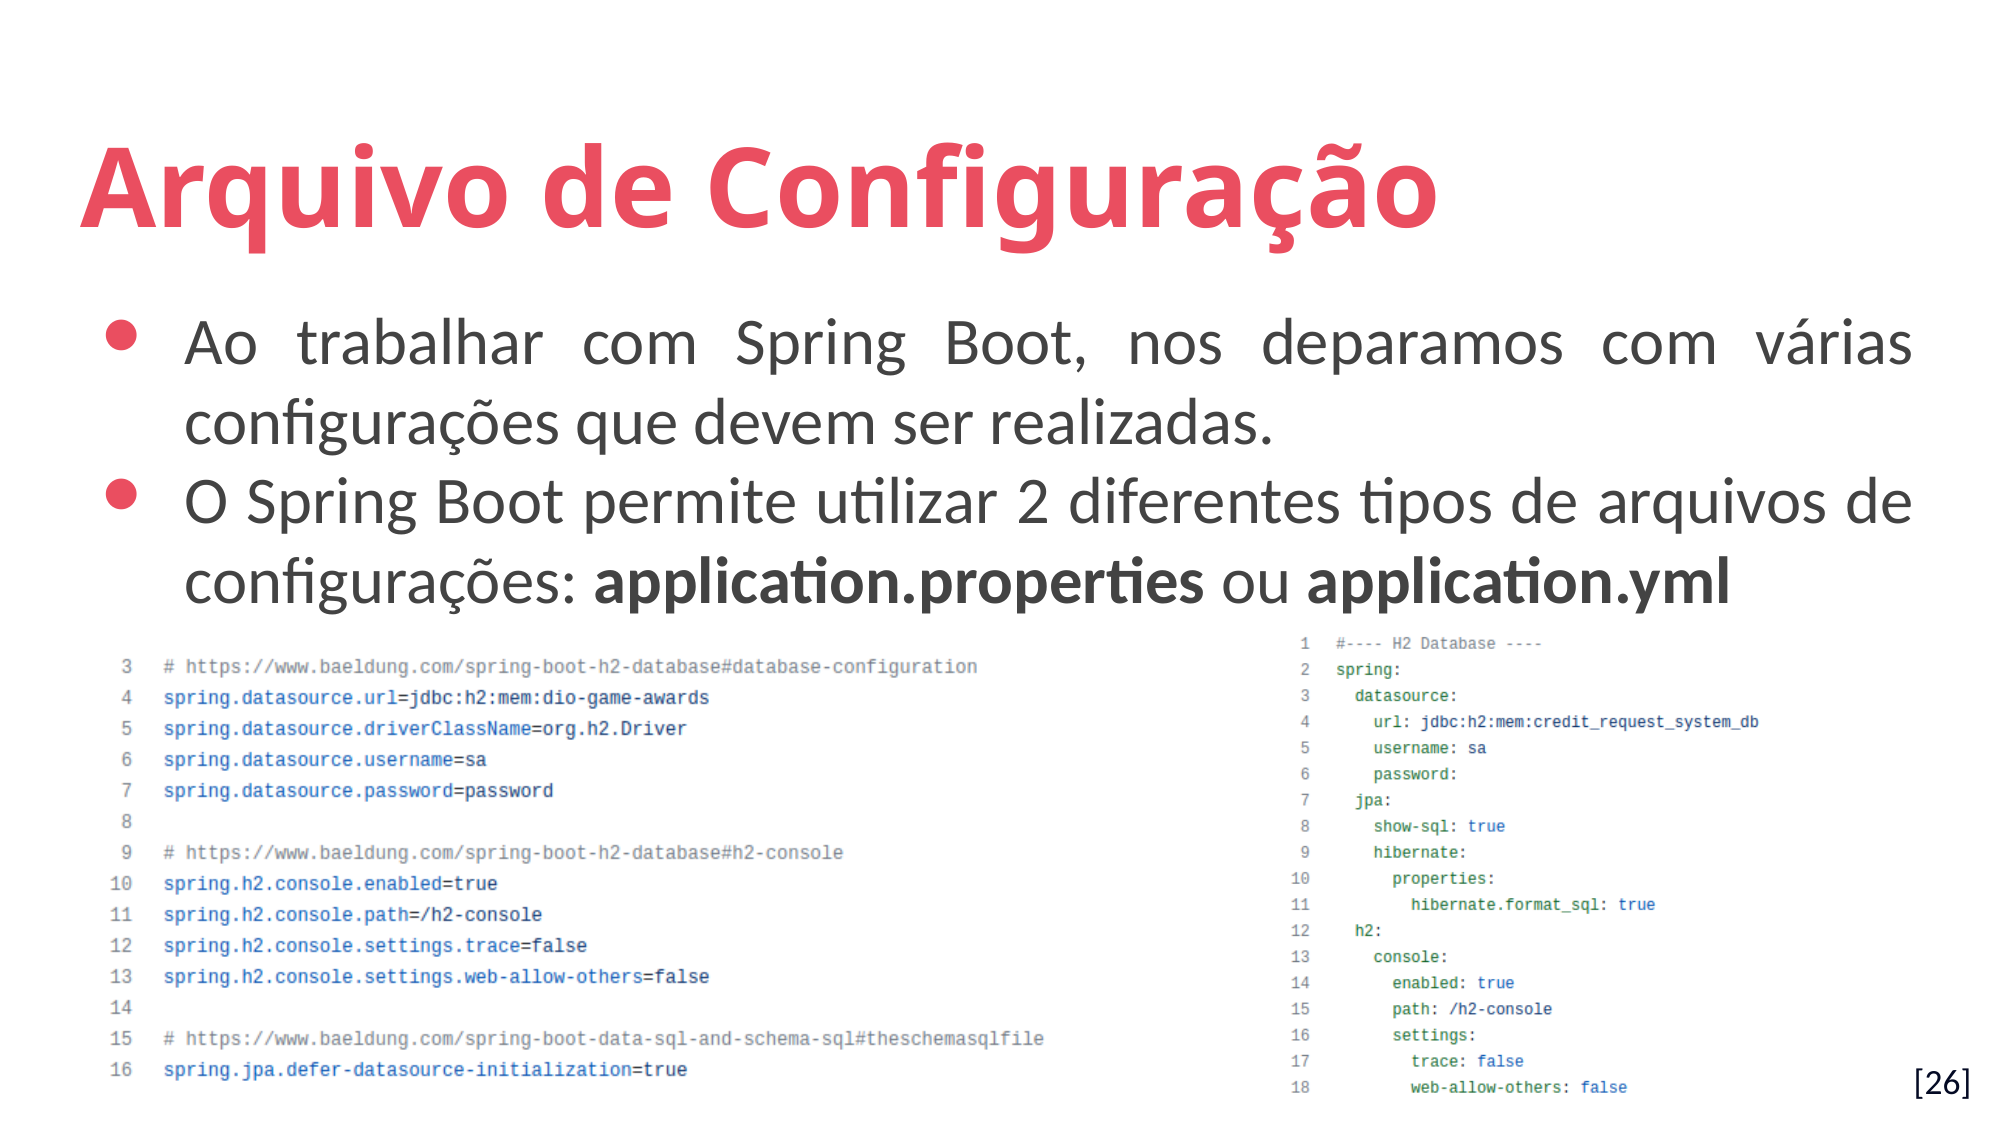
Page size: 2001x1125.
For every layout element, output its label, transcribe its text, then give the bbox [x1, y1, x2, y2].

slide_number [26] [1871, 1038, 1992, 1125]
picture [1280, 631, 1845, 1102]
picture [97, 649, 1124, 1084]
text_box Ao trabalhar com Spring Boot, nos deparamos com várias configurações que devem ser realizadas. O Spring Boot permite utilizar 2 diferentes tipos de arquivos de configurações: application.properties ou application.yml [64, 229, 1935, 686]
text_box Arquivo de Configuração [60, 81, 1814, 267]
